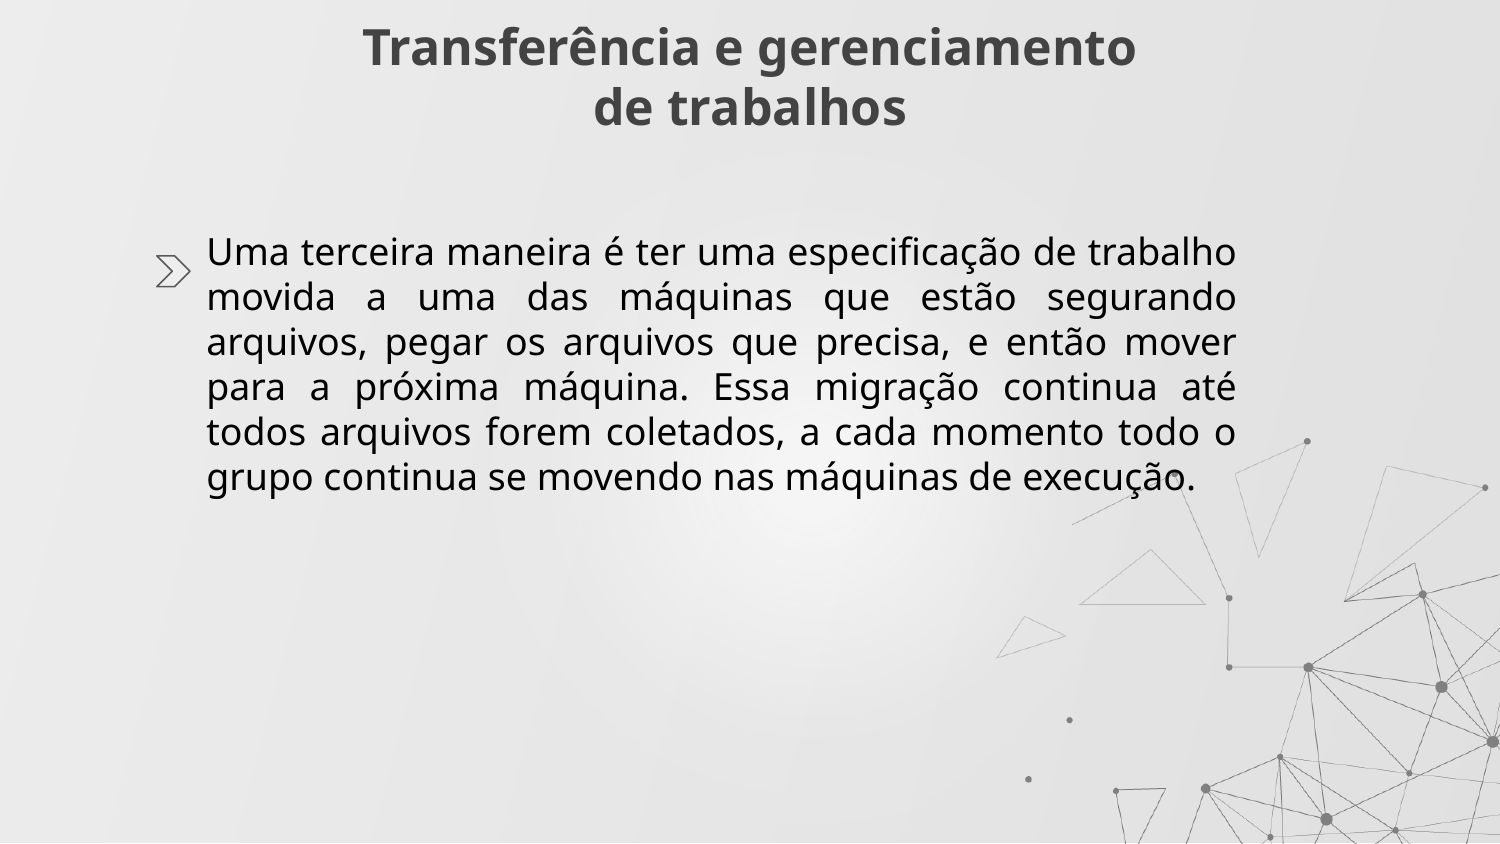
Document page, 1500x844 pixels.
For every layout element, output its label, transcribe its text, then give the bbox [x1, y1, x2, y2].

title Transferência e gerenciamento de trabalhos [322, 0, 1178, 214]
list Uma terceira maneira é ter uma especificação de trabalho movida a uma das máquinas que estão segurando arquivos, pegar os arquivos que precisa, e então mover para a próxima máquina. Essa migração continua até todos arquivos forem coletados, a cada momento todo o grupo continua se movendo nas máquinas de execução. [191, 212, 1253, 574]
picture [0, 0, 1500, 844]
text_box [156, 255, 190, 287]
